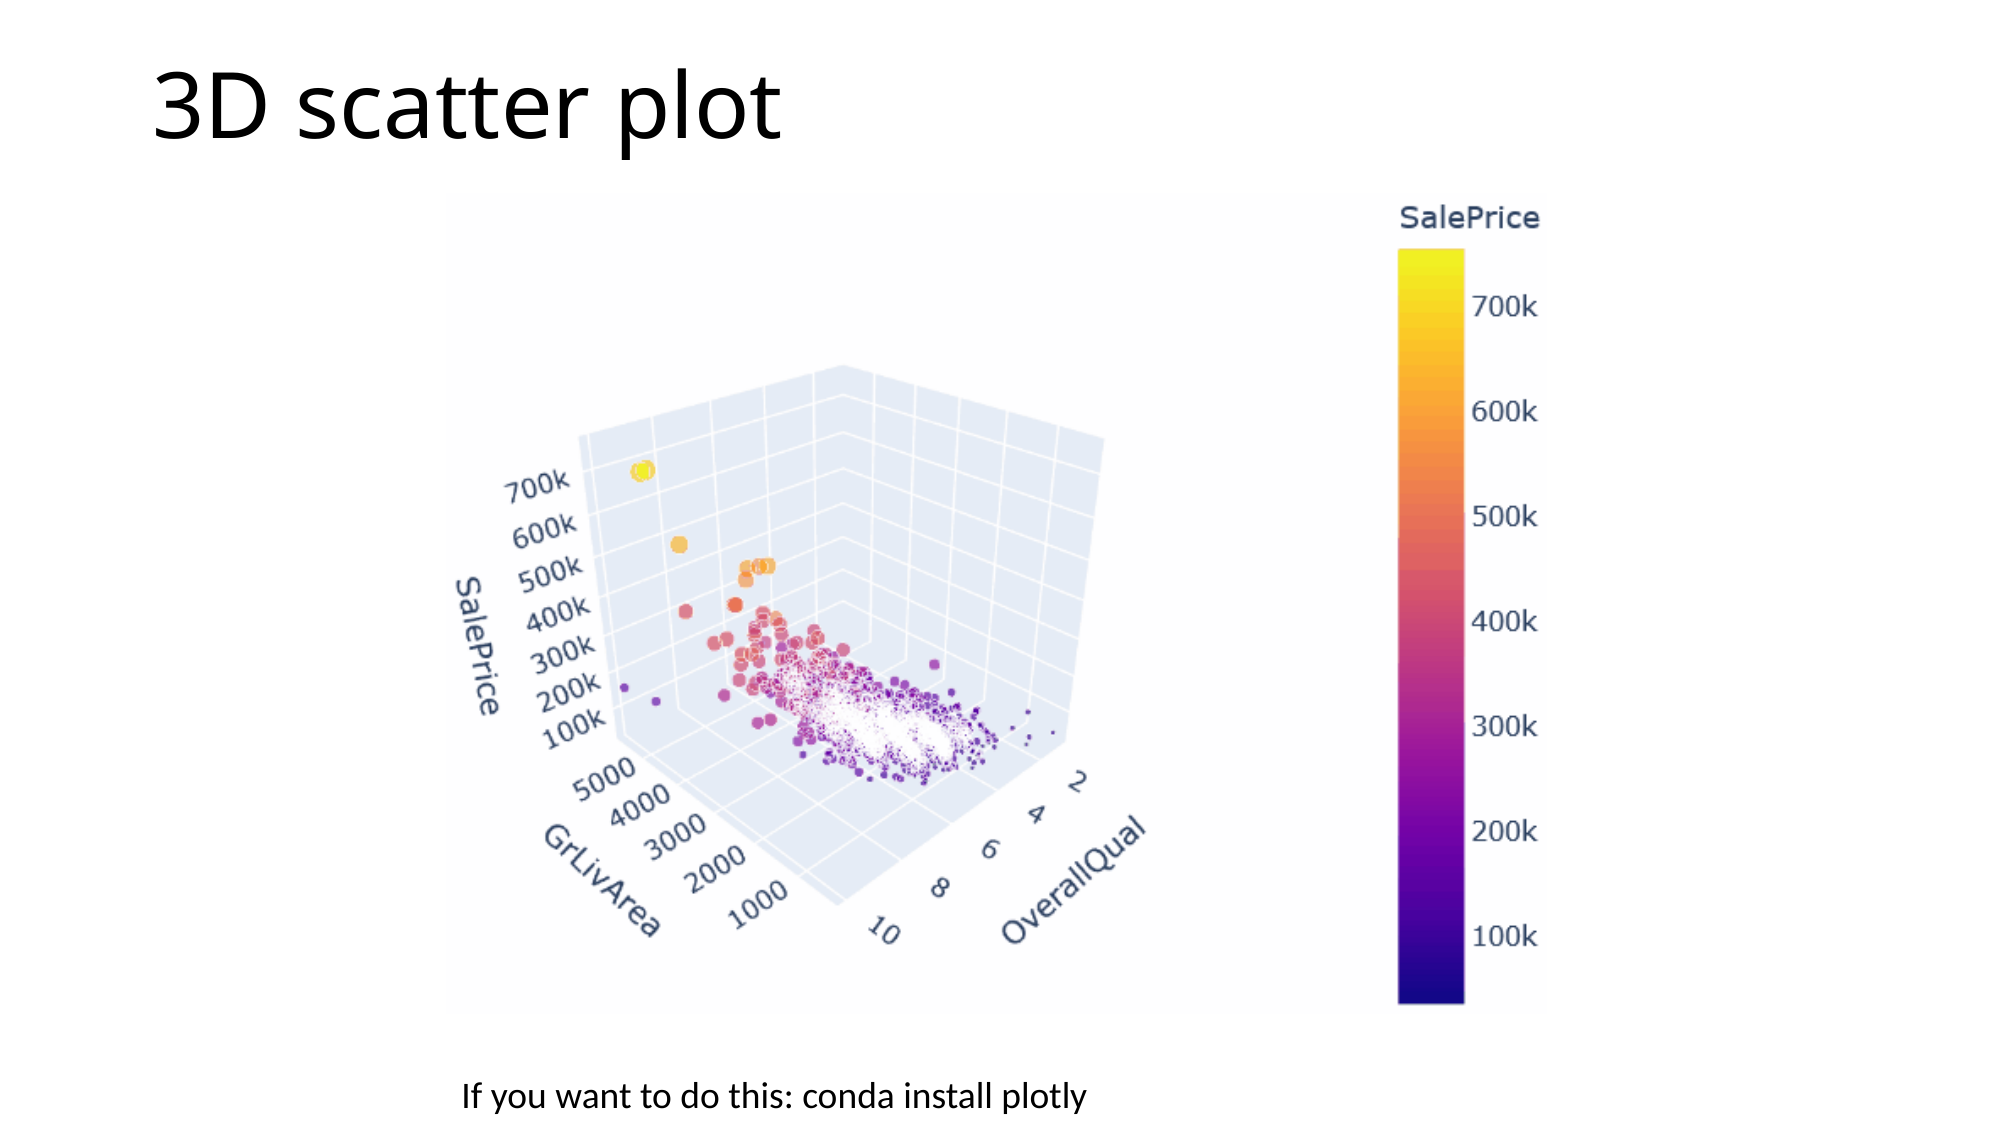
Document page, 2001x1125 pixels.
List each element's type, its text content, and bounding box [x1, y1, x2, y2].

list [446, 193, 1547, 1014]
title 3D scatter plot [137, 0, 1863, 218]
text_box If you want to do this: conda install plotly [446, 1063, 1730, 1123]
